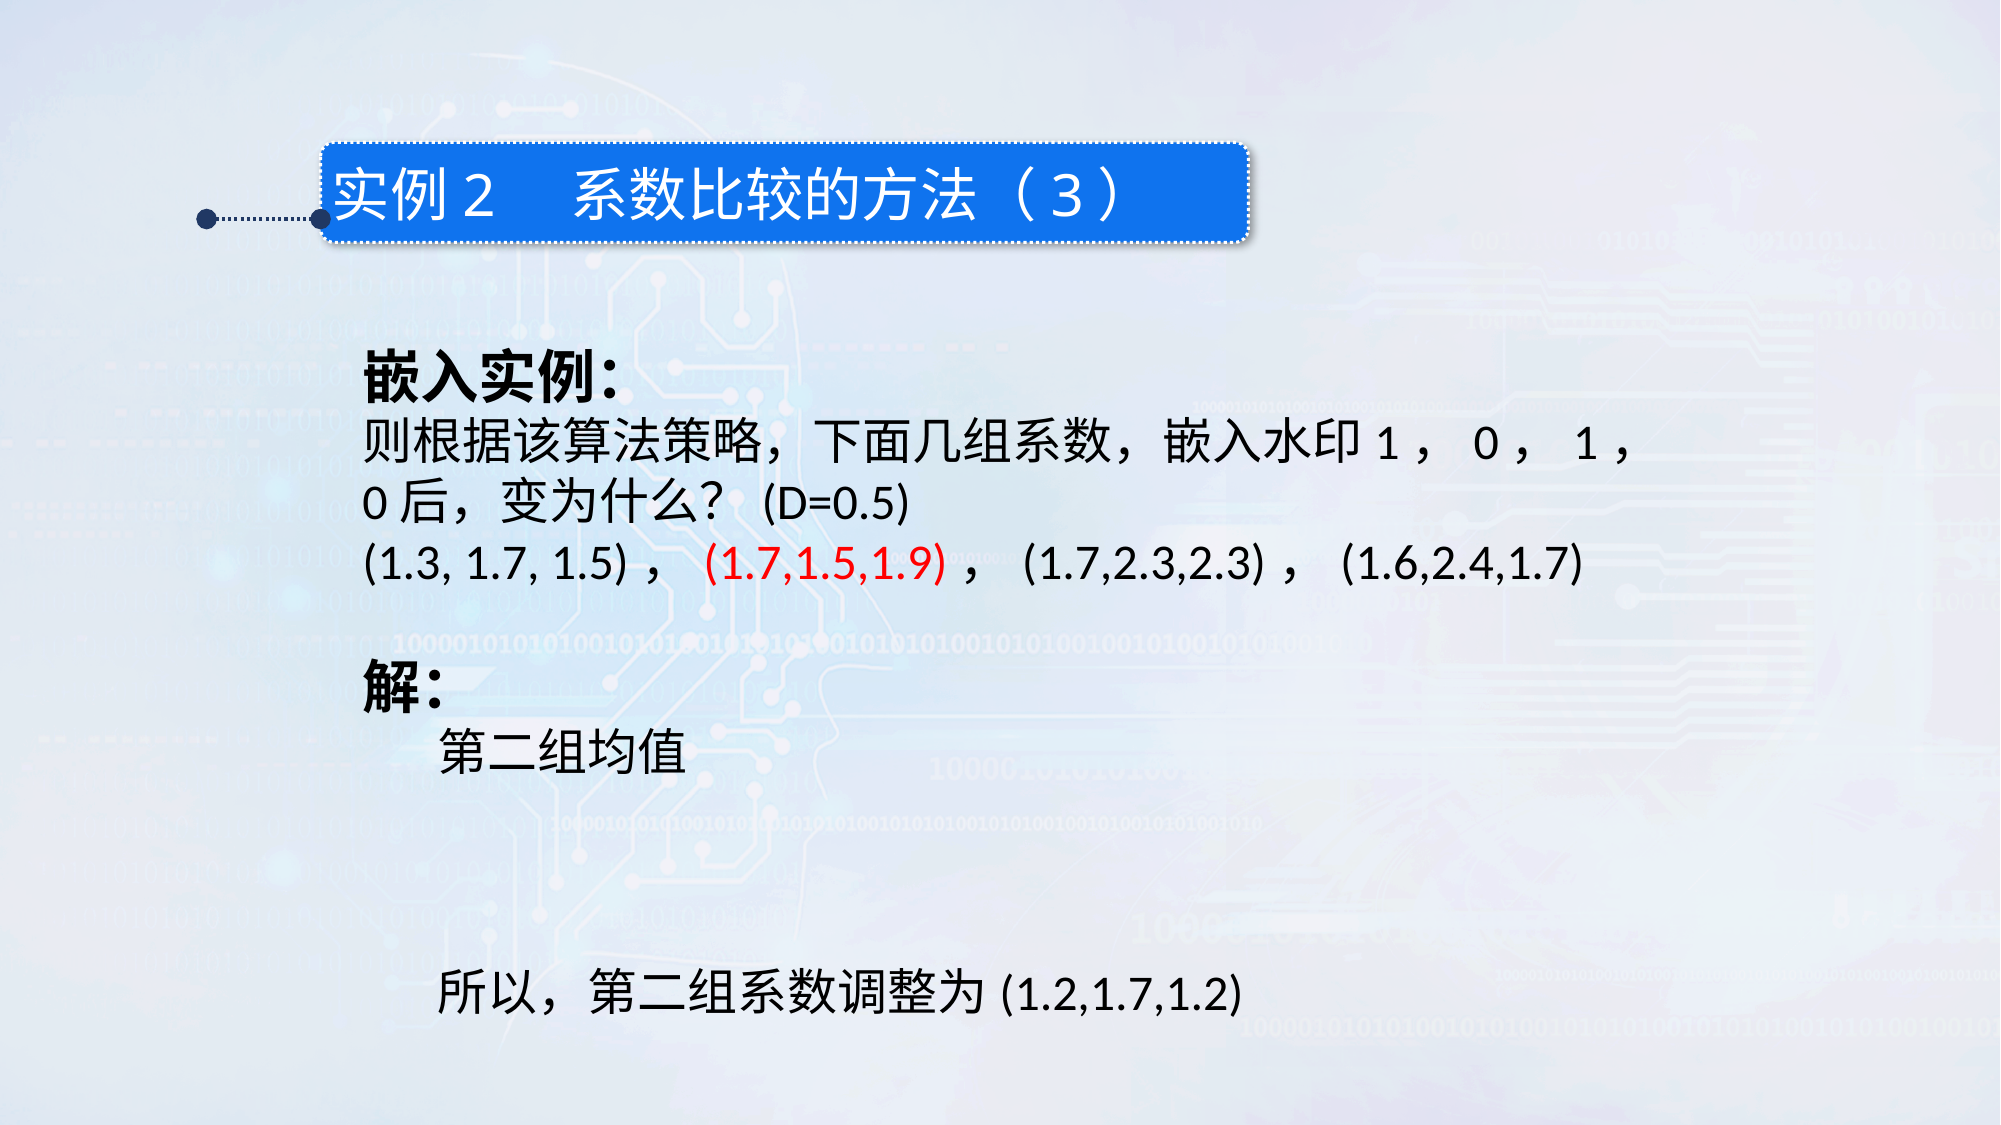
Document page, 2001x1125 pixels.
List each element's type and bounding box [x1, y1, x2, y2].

text_box [206, 104, 1249, 243]
picture [0, 0, 2000, 1125]
